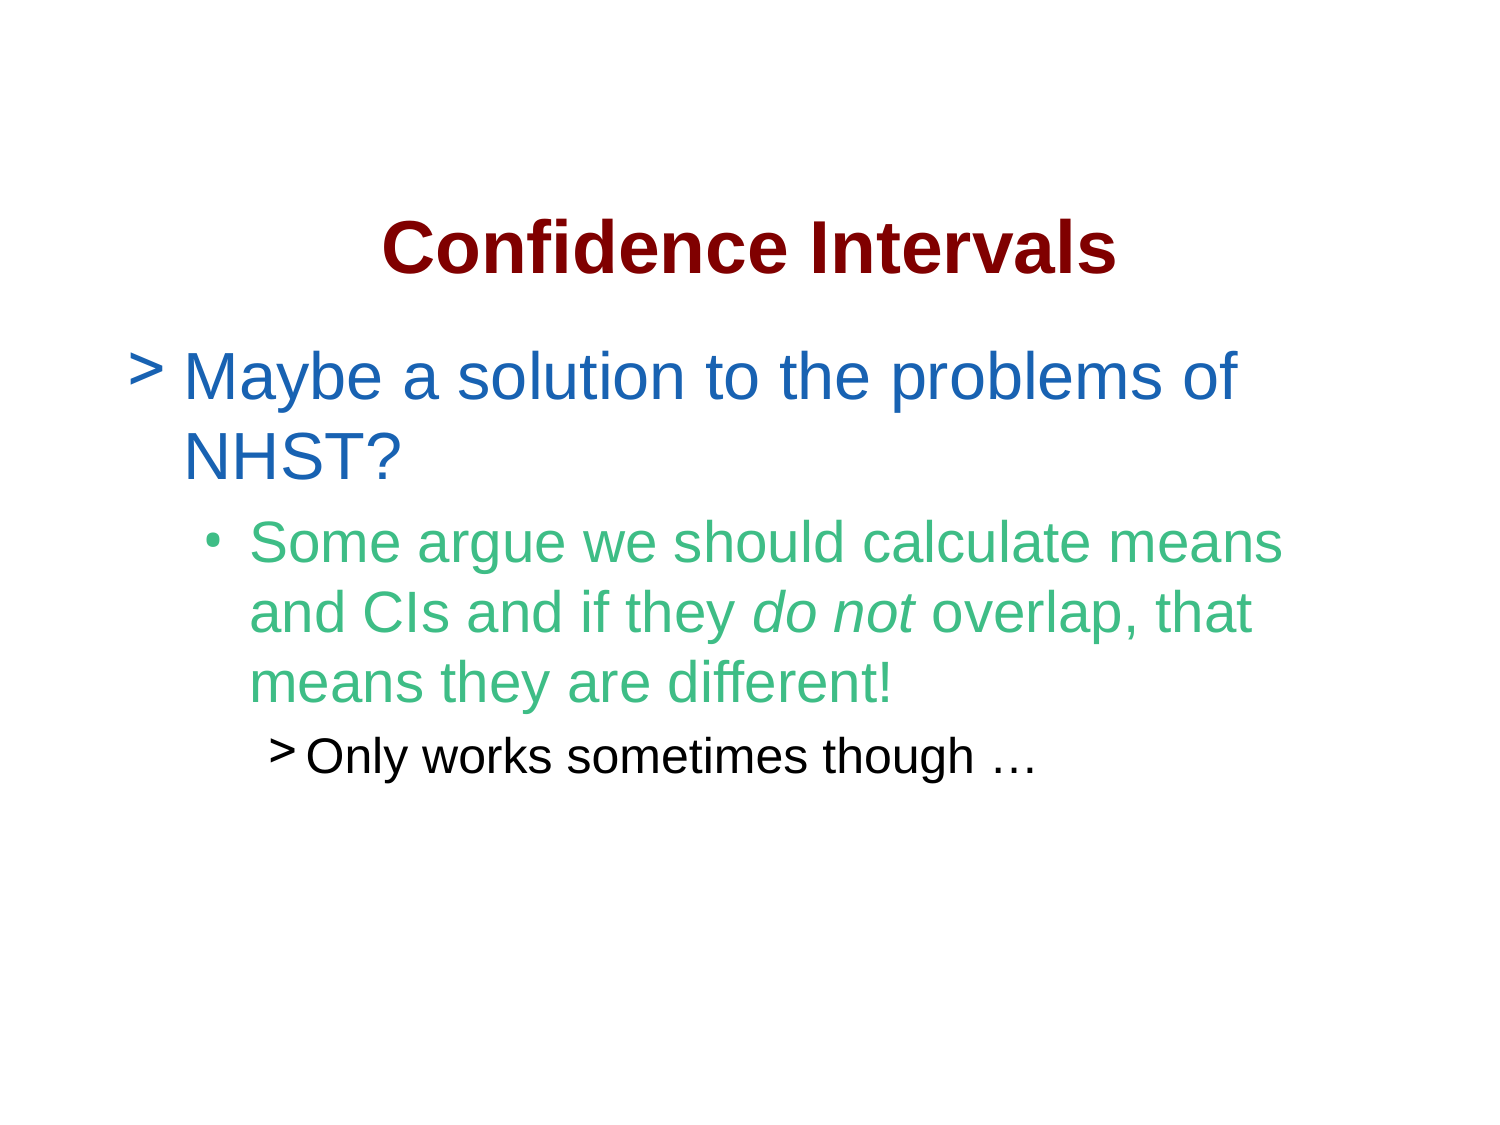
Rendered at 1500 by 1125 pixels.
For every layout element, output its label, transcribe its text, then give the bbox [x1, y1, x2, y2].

list Maybe a solution to the problems of NHST? Some argue we should calculate means and CIs and if they do not overlap, that means they are different! Only works sometimes though … [112, 324, 1388, 1001]
title Confidence Intervals [112, 199, 1388, 288]
